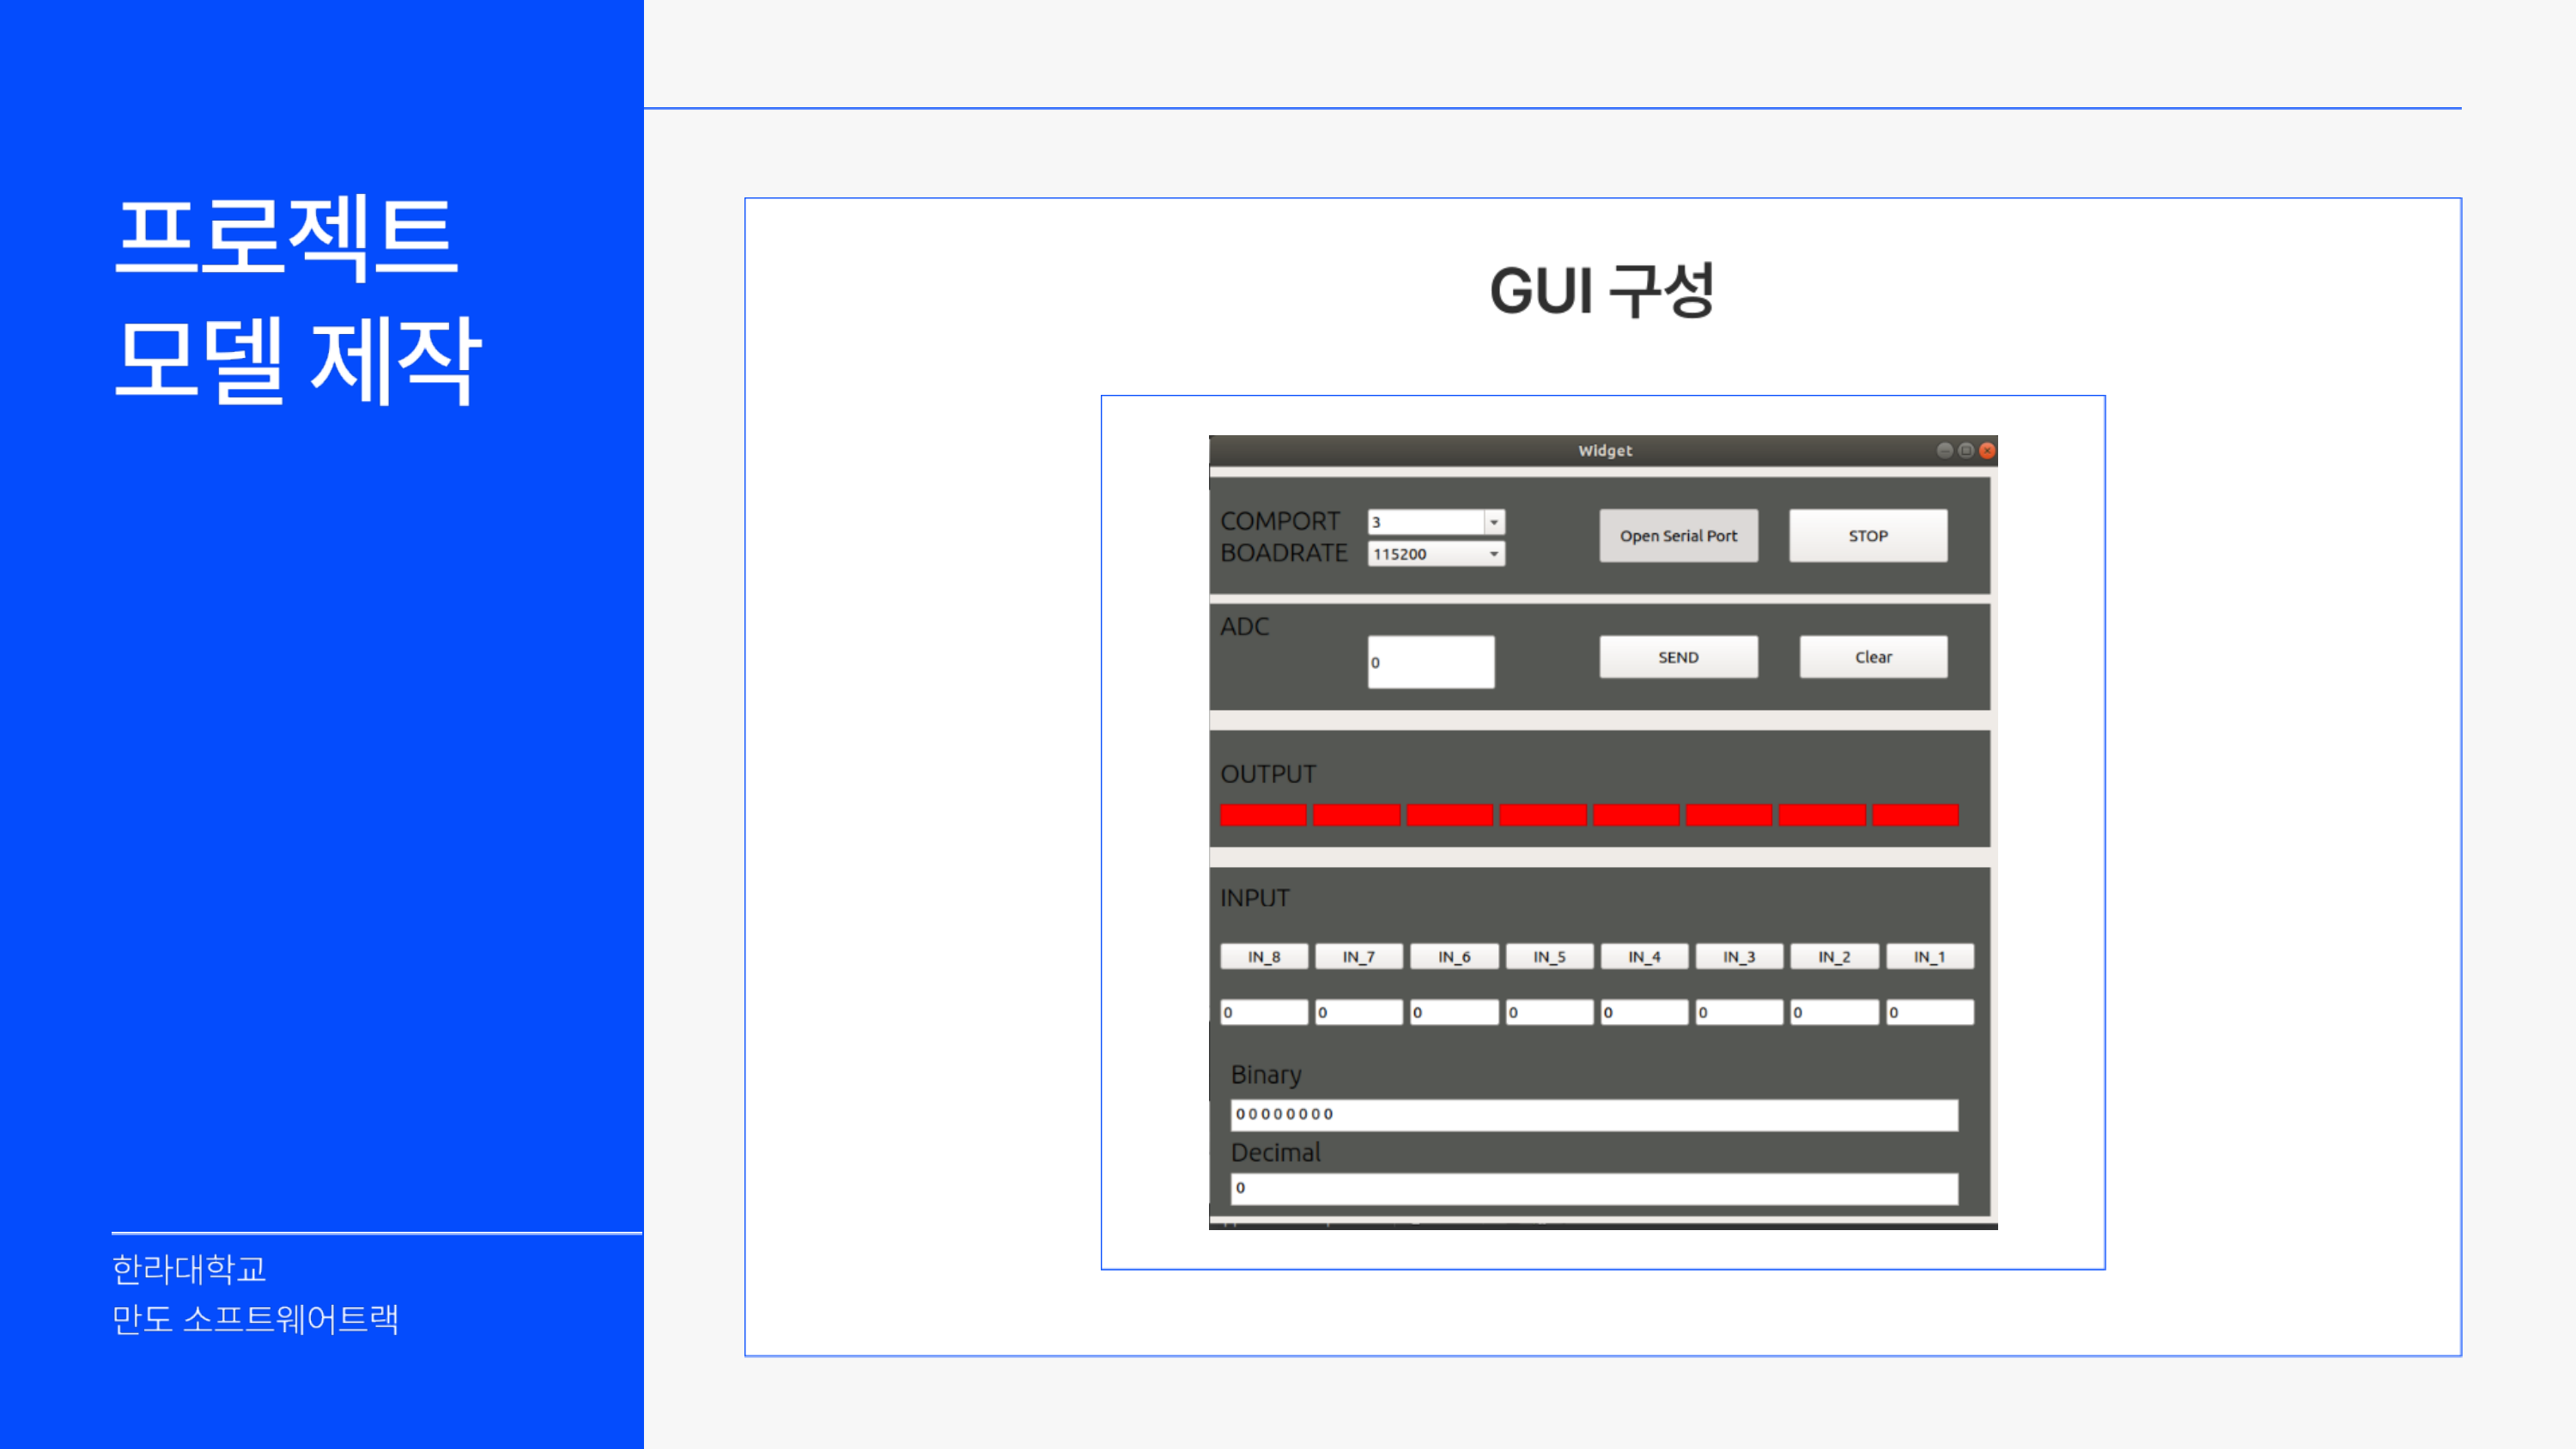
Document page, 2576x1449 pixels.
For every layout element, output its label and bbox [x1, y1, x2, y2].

text_box [113, 106, 2462, 110]
picture [106, 1240, 416, 1363]
text_box [1101, 394, 2106, 1271]
text_box [744, 197, 2464, 1358]
picture [1220, 236, 1742, 349]
text_box [1209, 435, 1998, 1230]
text_box [0, 0, 645, 1449]
text_box [112, 1232, 643, 1235]
picture [98, 153, 532, 455]
